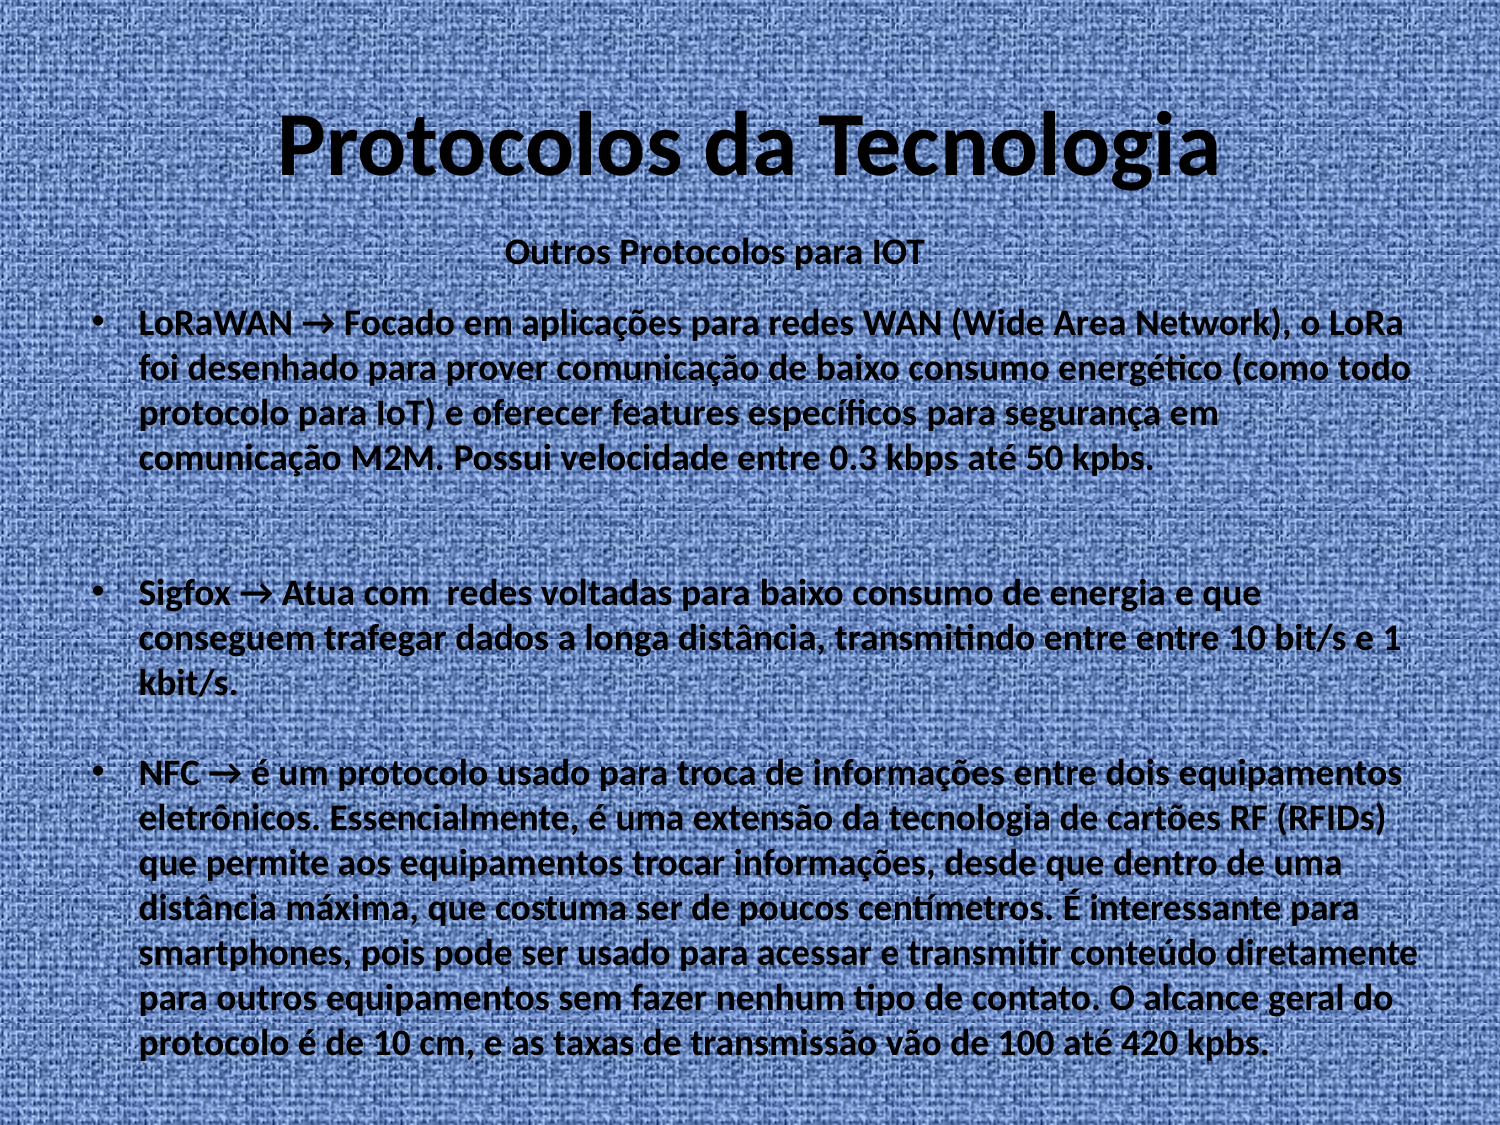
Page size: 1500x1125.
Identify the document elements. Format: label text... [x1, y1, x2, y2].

text_box LoRaWAN → Focado em aplicações para redes WAN (Wide Area Network), o LoRa foi desenhado para prover comunicação de baixo consumo energético (como todo protocolo para IoT) e oferecer features específicos para segurança em comunicação M2M. Possui velocidade entre 0.3 kbps até 50 kpbs. Sigfox → Atua com redes voltadas para baixo consumo de energia e que conseguem trafegar dados a longa distância, transmitindo entre entre 10 bit/s e 1 kbit/s. NFC → é um protocolo usado para troca de informações entre dois equipamentos eletrônicos. Essencialmente, é uma extensão da tecnologia de cartões RF (RFIDs) que permite aos equipamentos trocar informações, desde que dentro de uma distância máxima, que costuma ser de poucos centímetros. É interessante para smartphones, pois pode ser usado para acessar e transmitir conteúdo diretamente para outros equipamentos sem fazer nenhum tipo de contato. O alcance geral do protocolo é de 10 cm, e as taxas de transmissão vão de 100 até 420 kpbs. [76, 290, 1436, 1125]
title Protocolos da Tecnologia [75, 45, 1425, 233]
picture [0, 0, 1500, 1125]
text_box Outros Protocolos para IOT [490, 219, 1022, 281]
